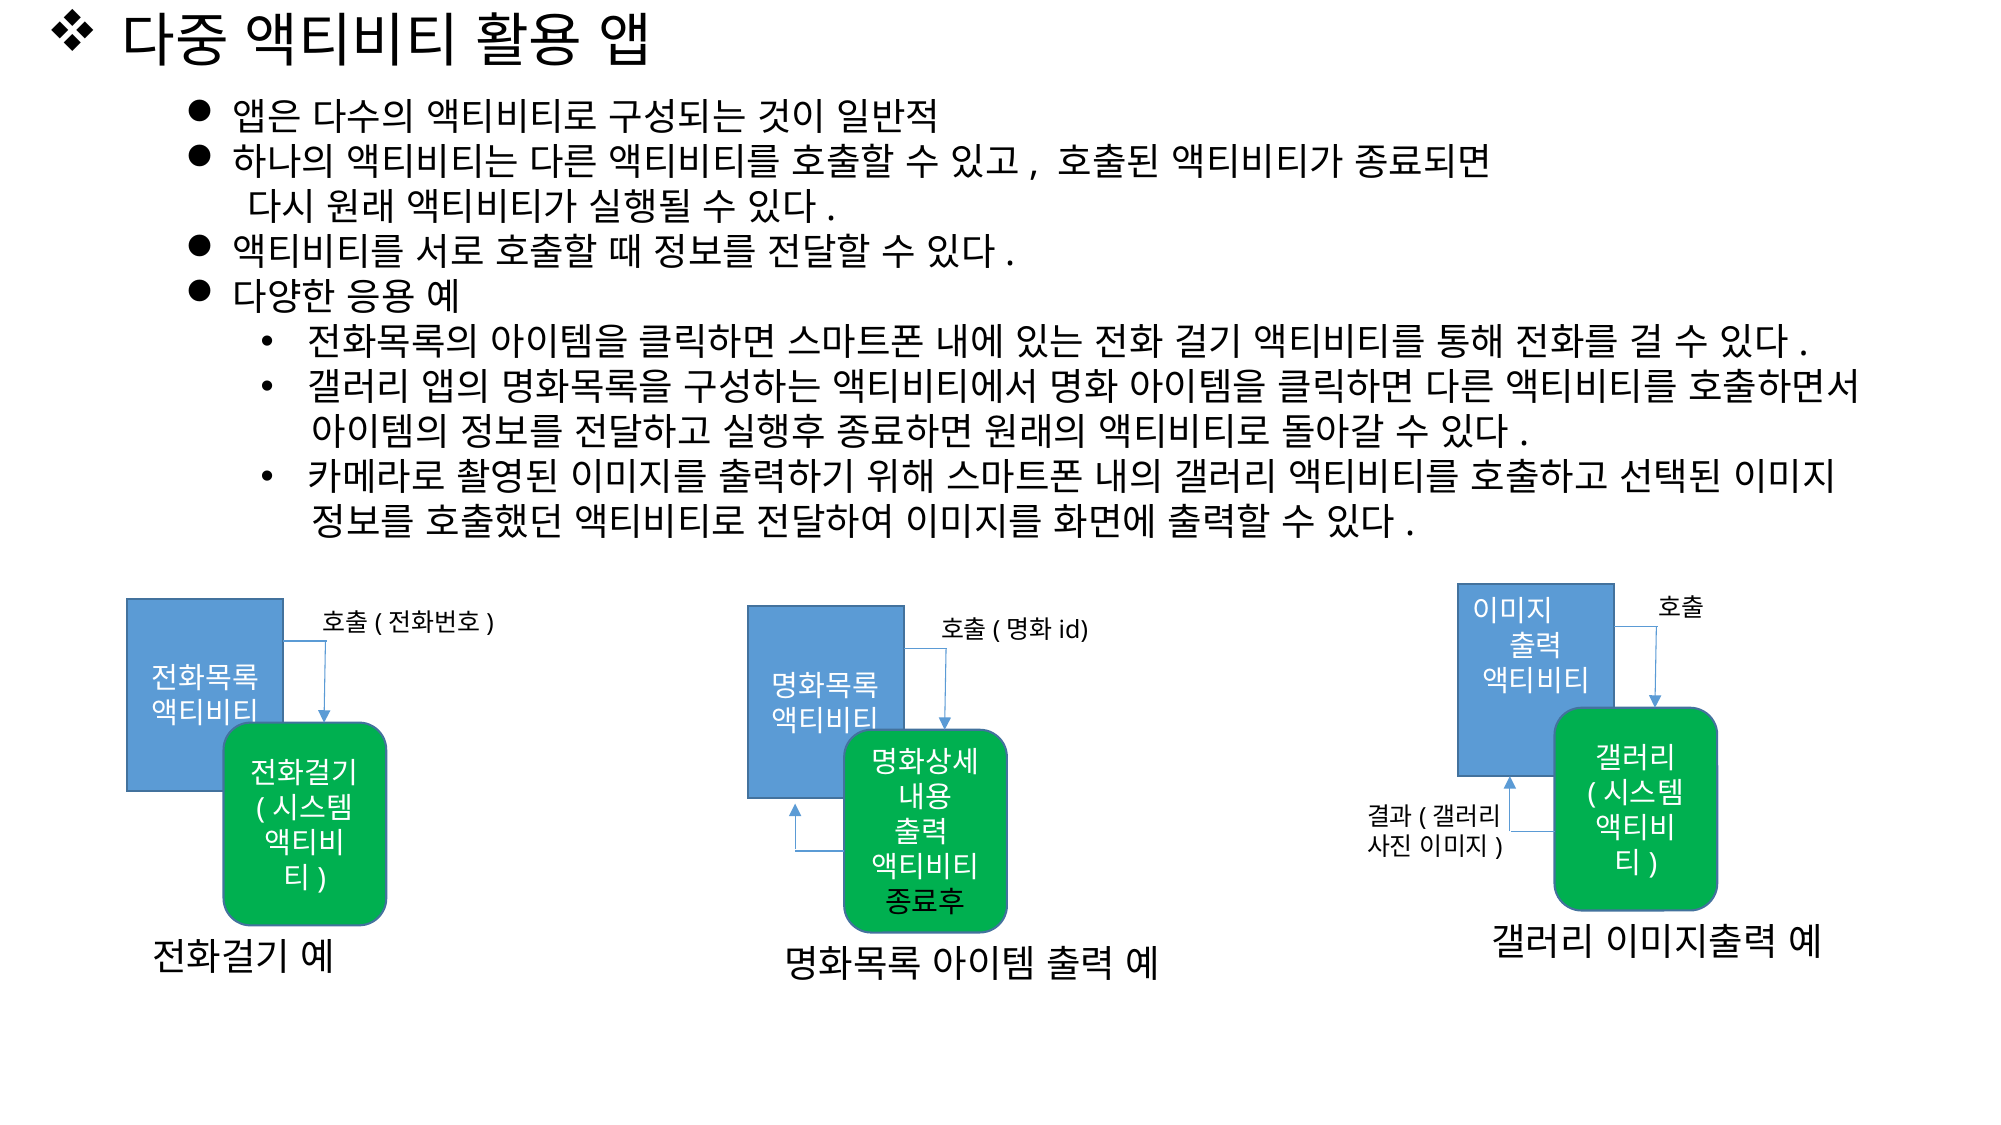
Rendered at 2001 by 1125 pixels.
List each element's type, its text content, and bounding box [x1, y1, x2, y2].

text_box 앱은 다수의 액티비티로 구성되는 것이 일반적 하나의 액티비티는 다른 액티비티를 호출할 수 있고, 호출된 액티비티가 종료되면 다시 원래 액티비티가 실행될 수 있다. 액티비티를 서로 호출할 때 정보를 전달할 수 있다. 다양한 응용 예 전화목록의 아이템을 클릭하면 스마트폰 내에 있는 전화 걸기 액티비티를 통해 전화를 걸 수 있다. 갤러리 앱의 명화목록을 구성하는 액티비티에서 명화 아이템을 클릭하면 다른 액티비티를 호출하면서 아이템의 정보를 전달하고 실행후 종료하면 원래의 액티비티로 돌아갈 수 있다. 카메라로 촬영된 이미지를 출력하기 위해 스마트폰 내의 갤러리 액티비티를 호출하고 선택된 이미지 정보를 호출했던 액티비티로 전달하여 이미지를 화면에 출력할 수 있다. [170, 85, 1877, 551]
text_box 다중 액티비티 활용 앱 [31, 0, 667, 81]
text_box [127, 583, 1857, 994]
